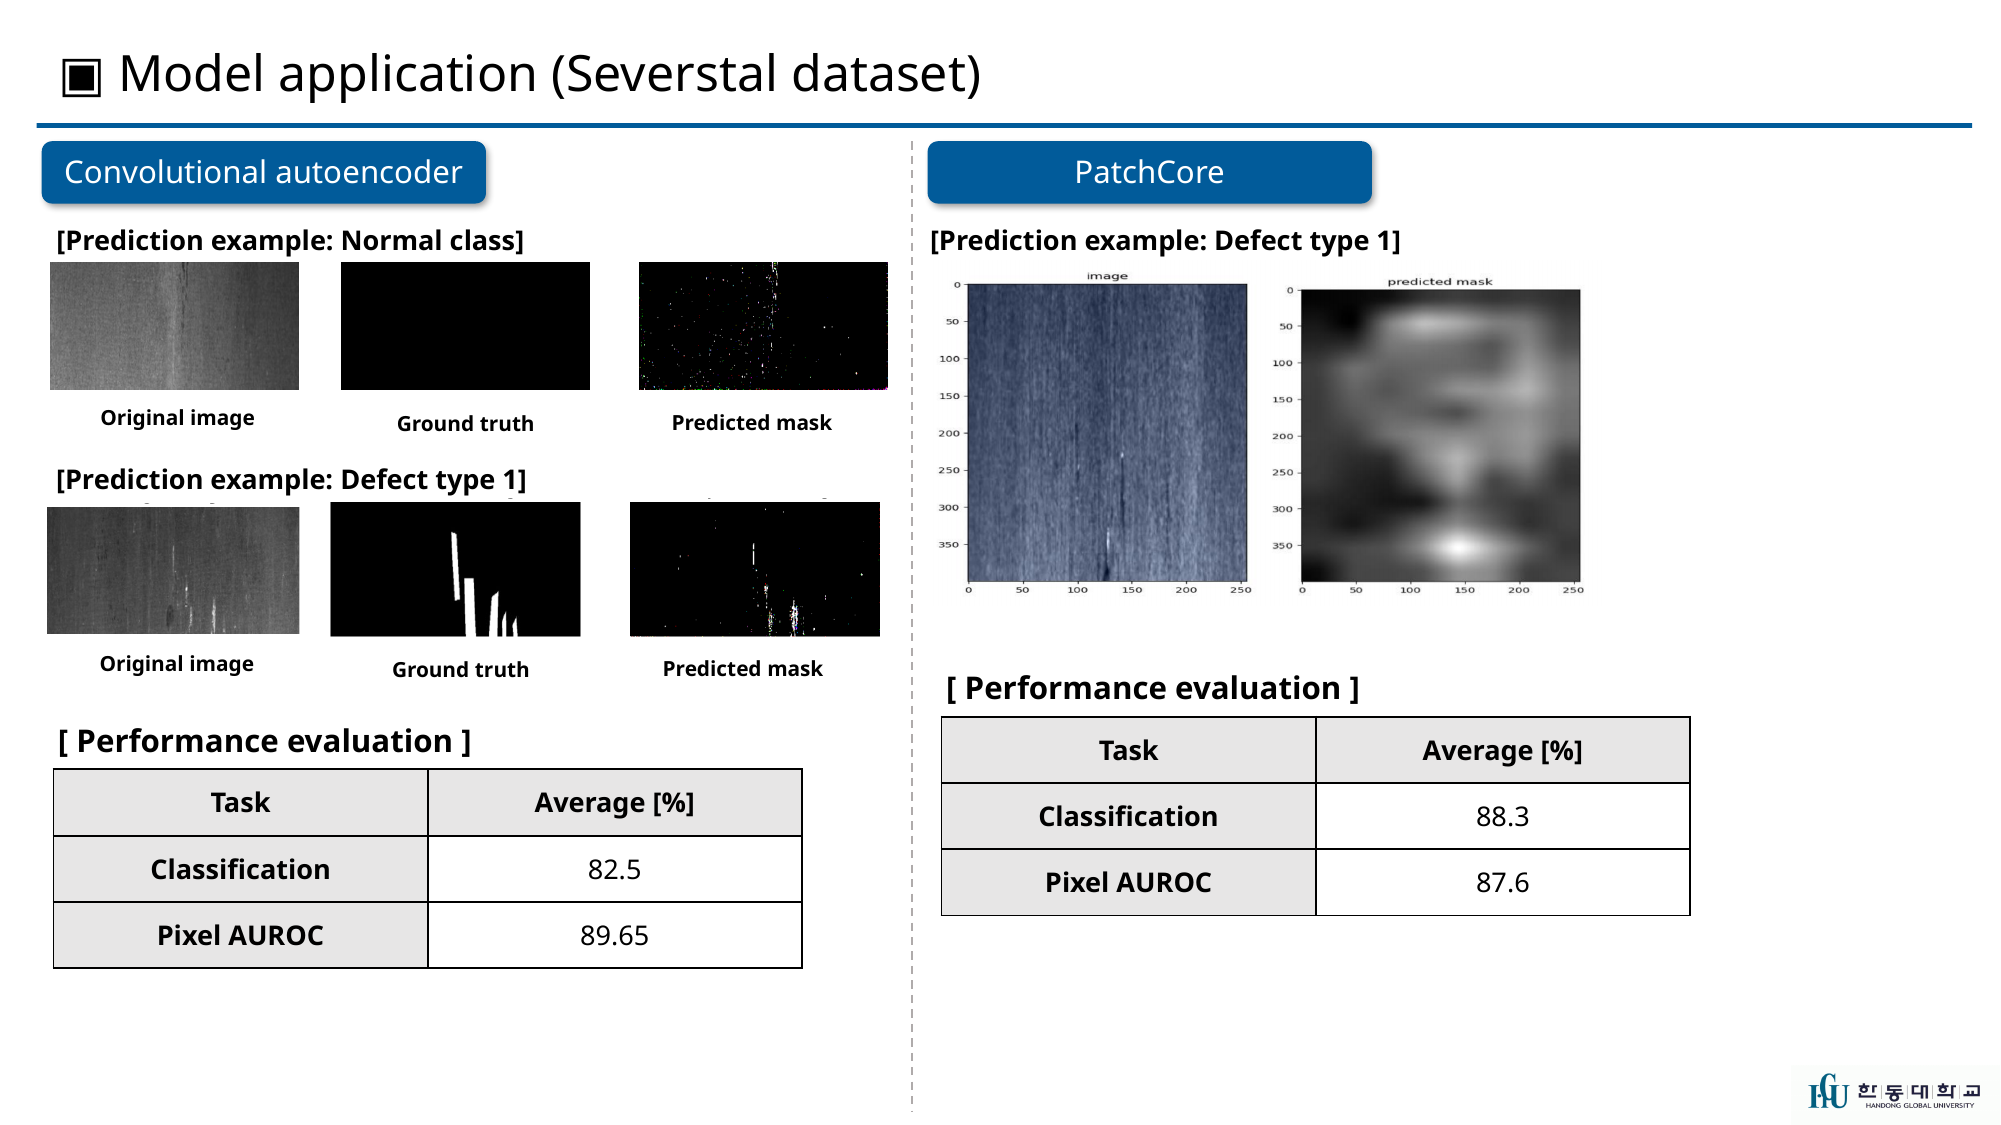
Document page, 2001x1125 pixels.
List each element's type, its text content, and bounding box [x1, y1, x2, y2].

table_cell 88.3 [1317, 784, 1689, 848]
text_box [Prediction example: Defect type 1] [941, 200, 1815, 264]
table_cell Pixel AUROC [54, 903, 427, 967]
text_box [ Performance evaluation ] [43, 694, 911, 766]
table_cell 89.65 [429, 903, 801, 967]
table_header Task [942, 718, 1315, 782]
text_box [11, 199, 941, 440]
table_header Average [%] [1317, 718, 1689, 782]
text_box ▣ Model application (Severstal dataset) [43, 33, 1029, 109]
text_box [12, 438, 928, 685]
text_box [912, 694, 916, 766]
text_box [ Performance evaluation ] [931, 641, 1804, 713]
table_cell Pixel AUROC [942, 850, 1315, 915]
text_box Convolutional autoencoder [41, 141, 486, 199]
table_cell Classification [54, 837, 427, 901]
table_header Task [54, 770, 427, 835]
picture [929, 260, 1602, 606]
table_cell Classification [942, 784, 1315, 848]
text_box PatchCore [927, 141, 1372, 200]
table_cell 87.6 [1317, 850, 1689, 915]
picture [1791, 1065, 2000, 1125]
table_cell 82.5 [429, 837, 801, 901]
table_header Average [%] [429, 770, 801, 835]
